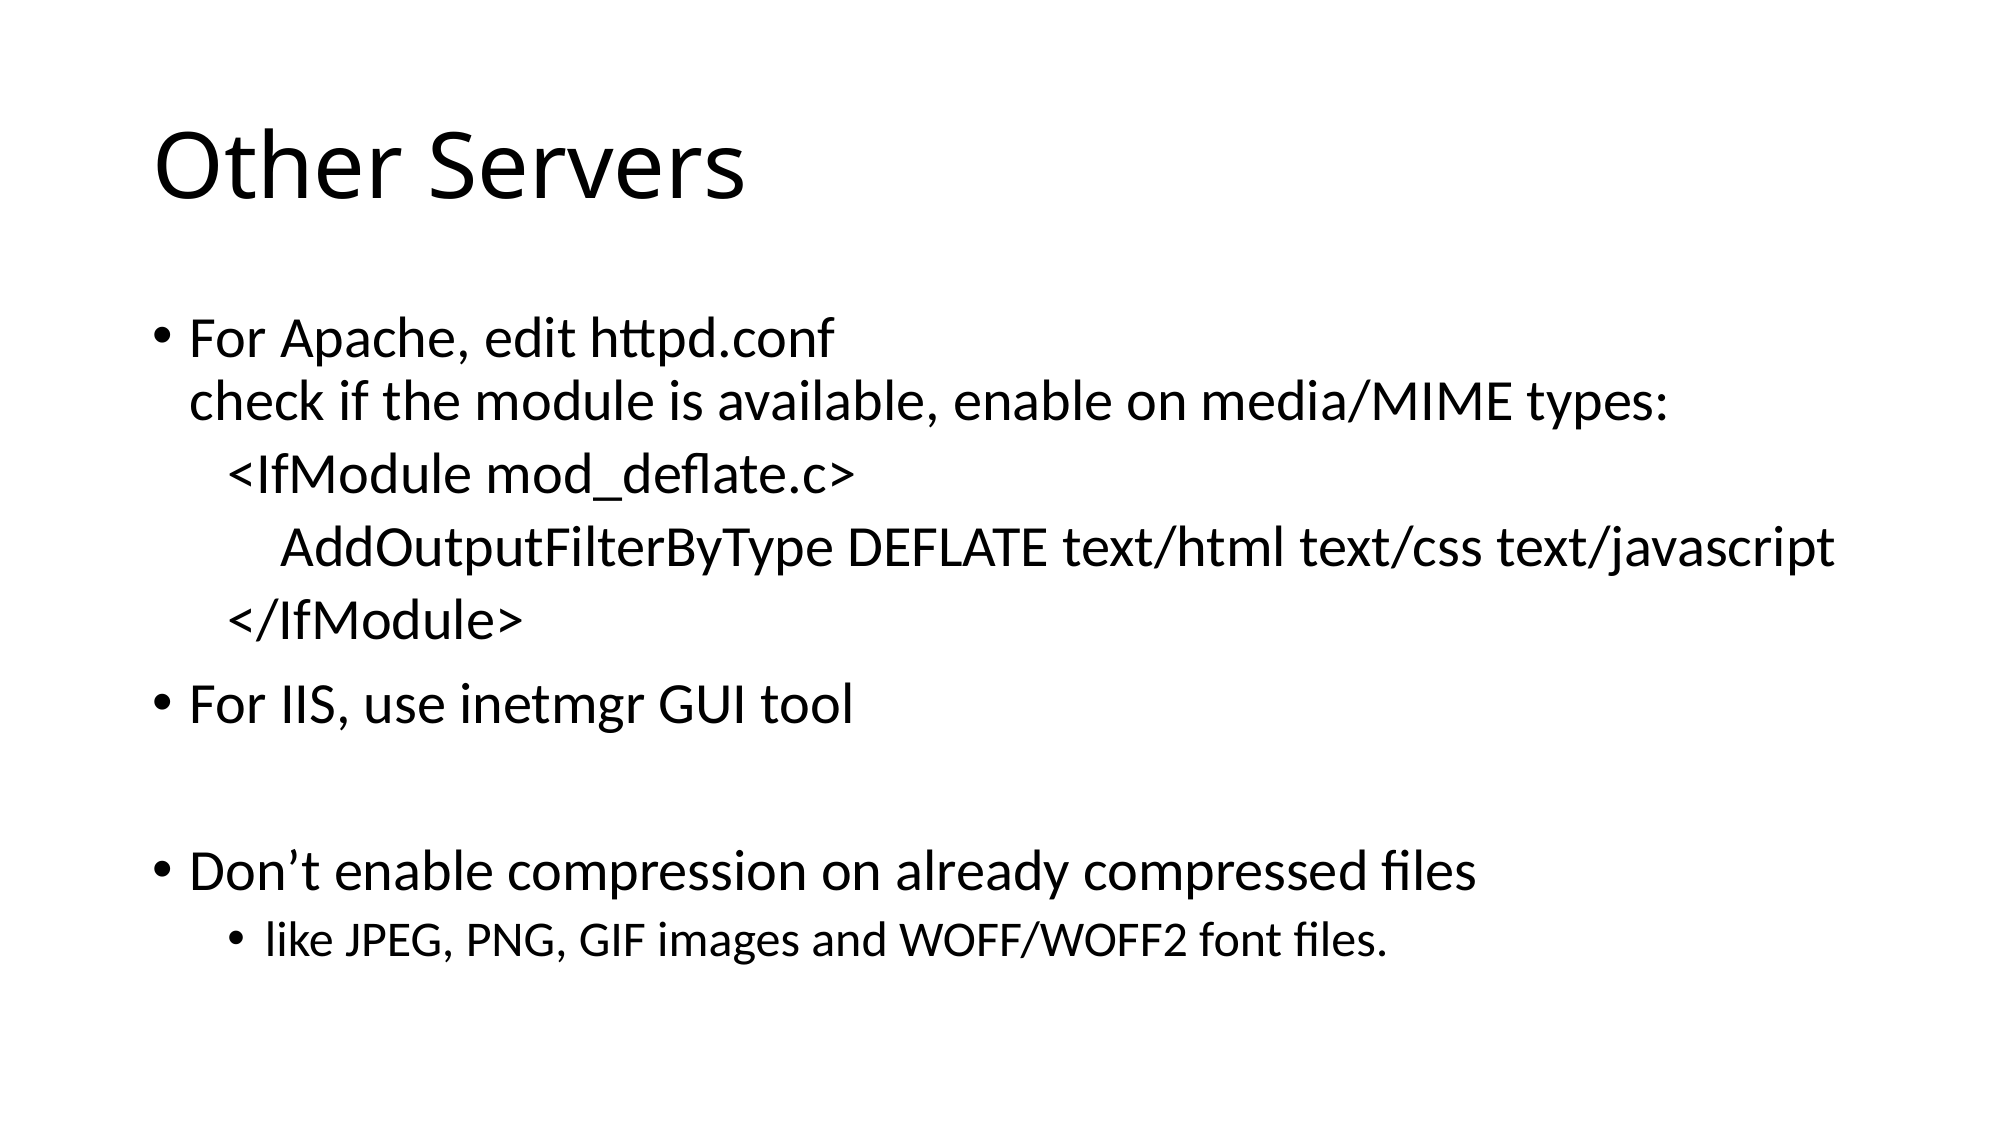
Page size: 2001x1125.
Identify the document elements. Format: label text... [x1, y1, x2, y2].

list For Apache, edit httpd.conf check if the module is available, enable on media/MIME types: <IfModule mod_deflate.c> AddOutputFilterByType DEFLATE text/html text/css text/javascript </IfModule> For IIS, use inetmgr GUI tool Don’t enable compression on already compressed files like JPEG, PNG, GIF images and WOFF/WOFF2 font files. [137, 299, 1863, 1014]
title Other Servers [137, 59, 1863, 278]
